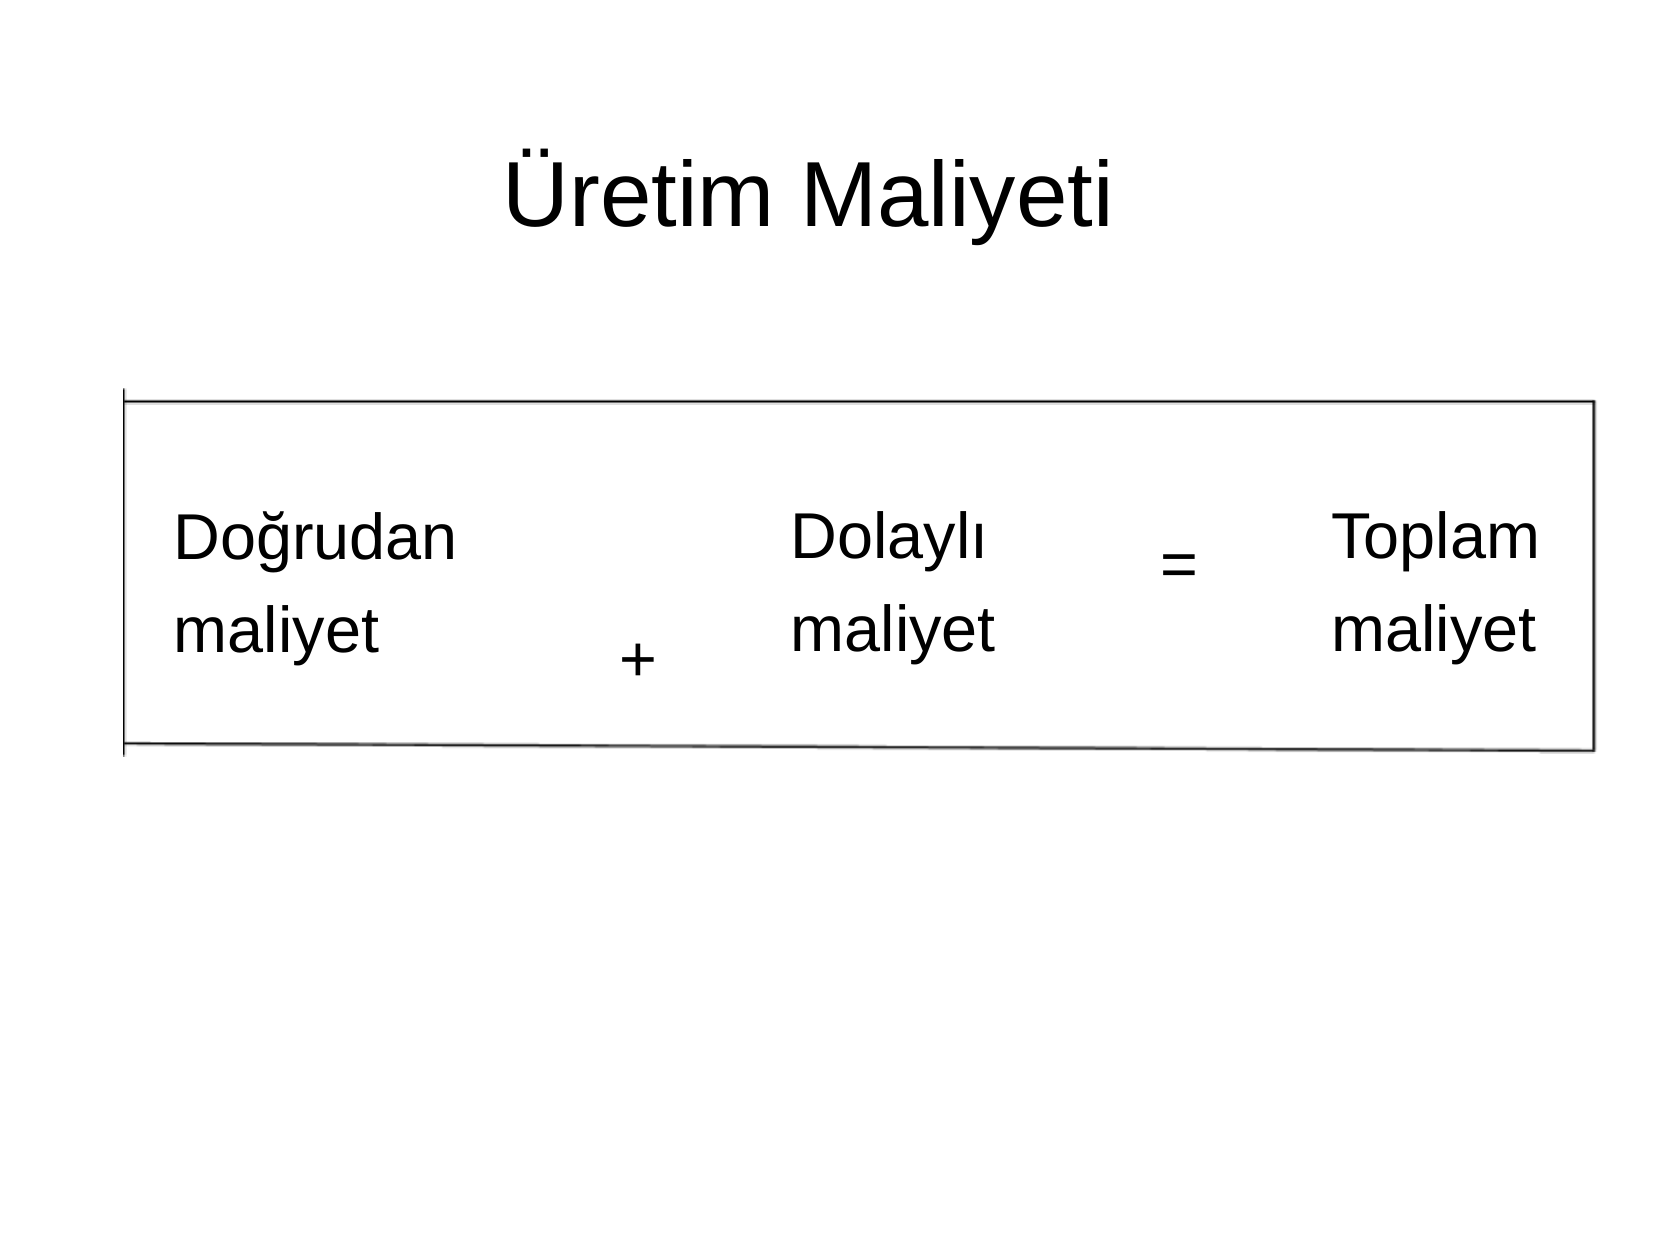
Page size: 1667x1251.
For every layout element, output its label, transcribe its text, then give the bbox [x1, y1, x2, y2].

text_box Dolaylı maliyet [784, 410, 1121, 741]
text_box Toplam maliyet [1325, 409, 1591, 741]
title Üretim Maliyeti [233, 108, 1385, 249]
text_box + [561, 410, 715, 741]
text_box [1591, 400, 1598, 752]
text_box [123, 405, 127, 741]
text_box [123, 741, 1596, 754]
text_box [123, 388, 127, 399]
text_box [123, 399, 1596, 405]
text_box = [1125, 410, 1232, 741]
text_box Doğrudan maliyet [167, 405, 527, 741]
